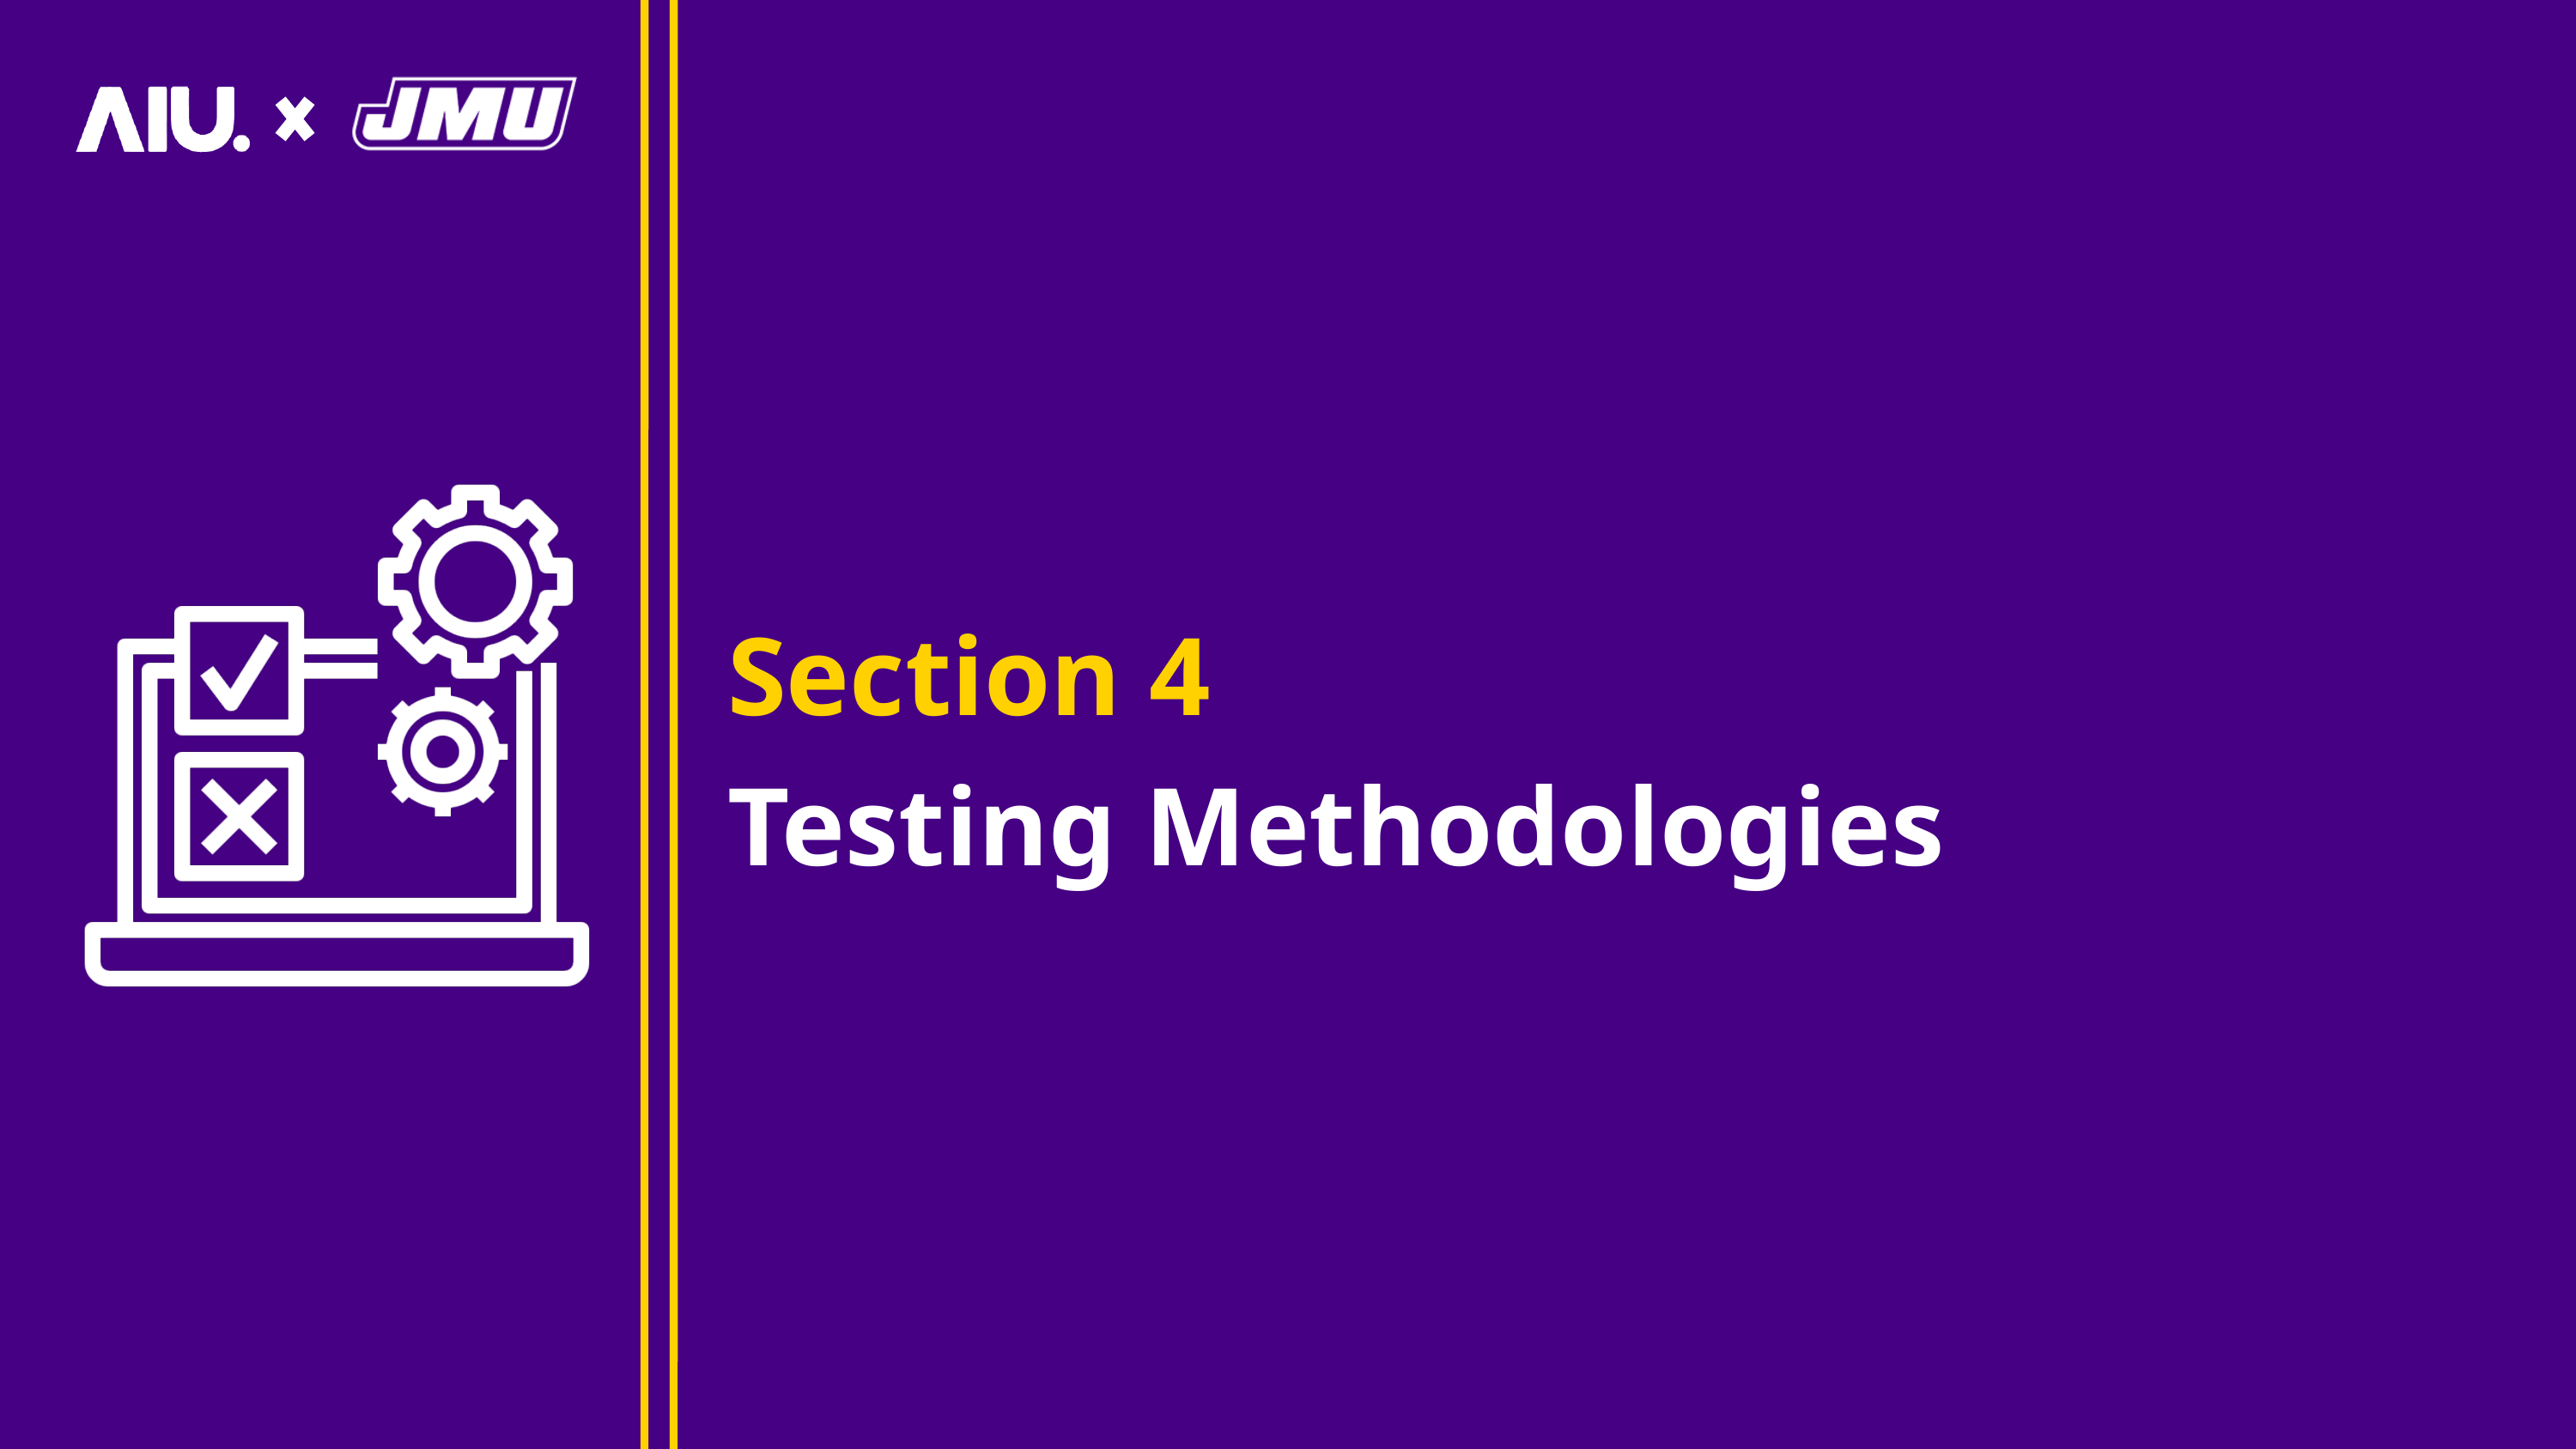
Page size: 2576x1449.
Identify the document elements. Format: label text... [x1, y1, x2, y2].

text_box Section 4 Testing Methodologies [727, 586, 2576, 888]
picture [76, 476, 598, 995]
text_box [75, 58, 593, 164]
